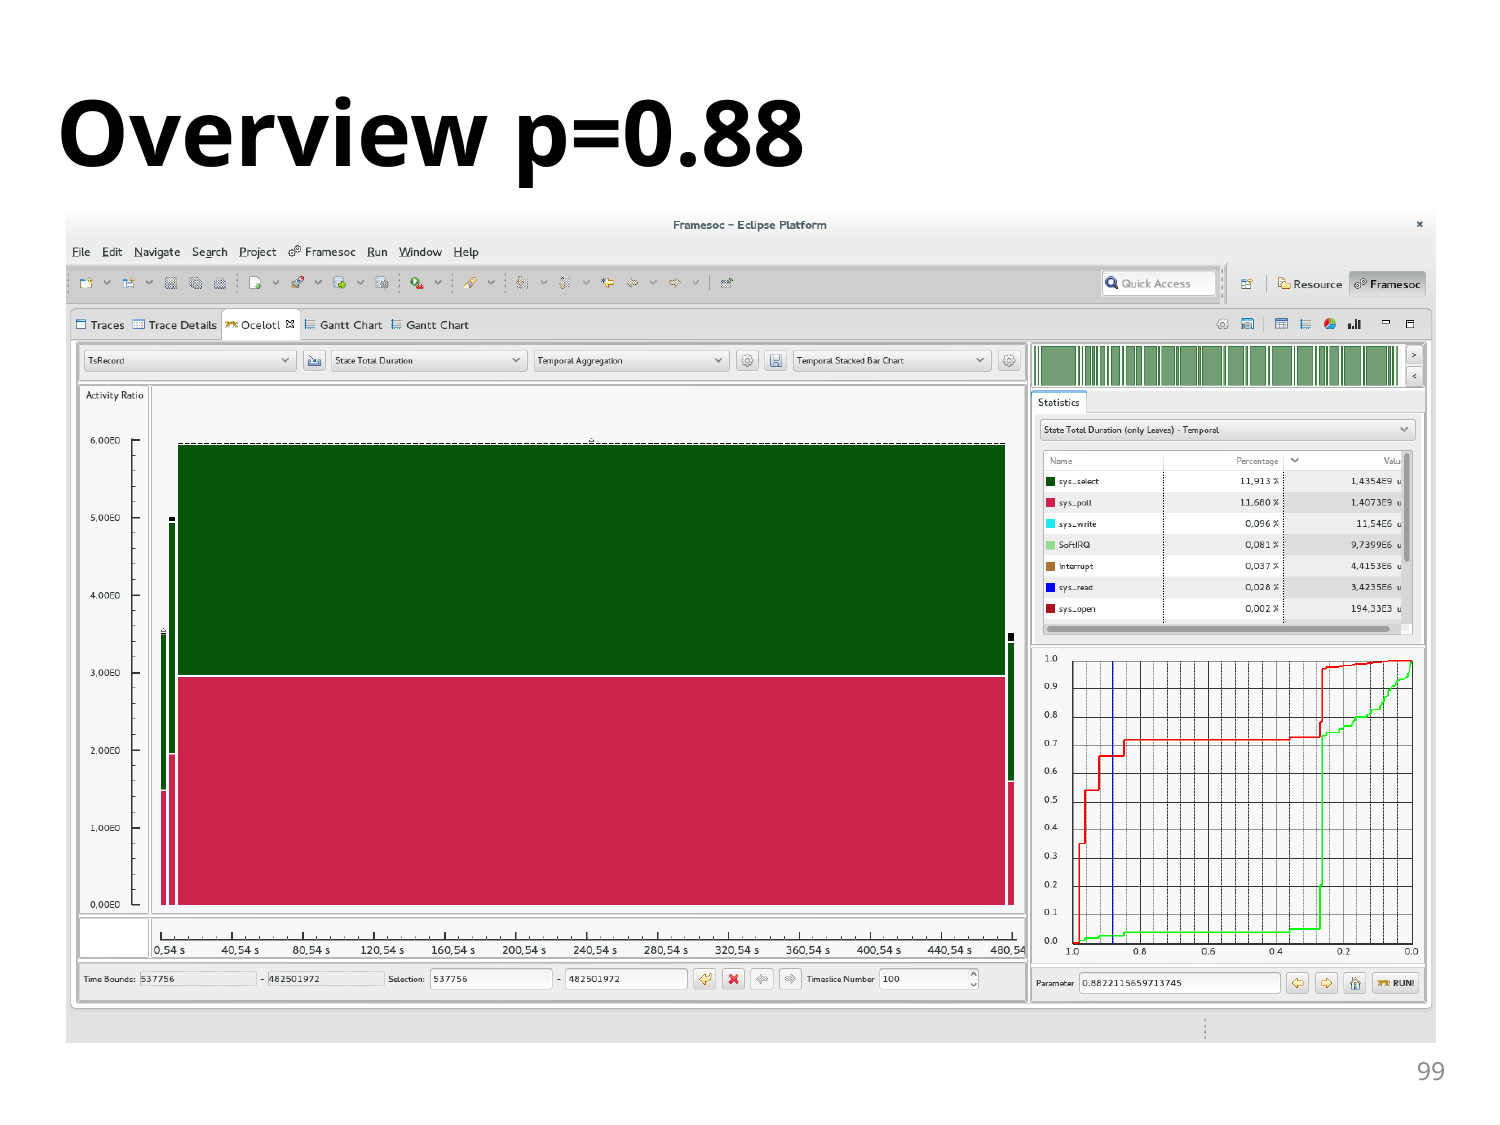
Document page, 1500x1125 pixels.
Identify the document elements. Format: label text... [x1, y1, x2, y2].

title Overview p=0.88 [41, 59, 1461, 215]
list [66, 208, 1436, 1043]
slide_number 99 [1059, 1042, 1461, 1103]
